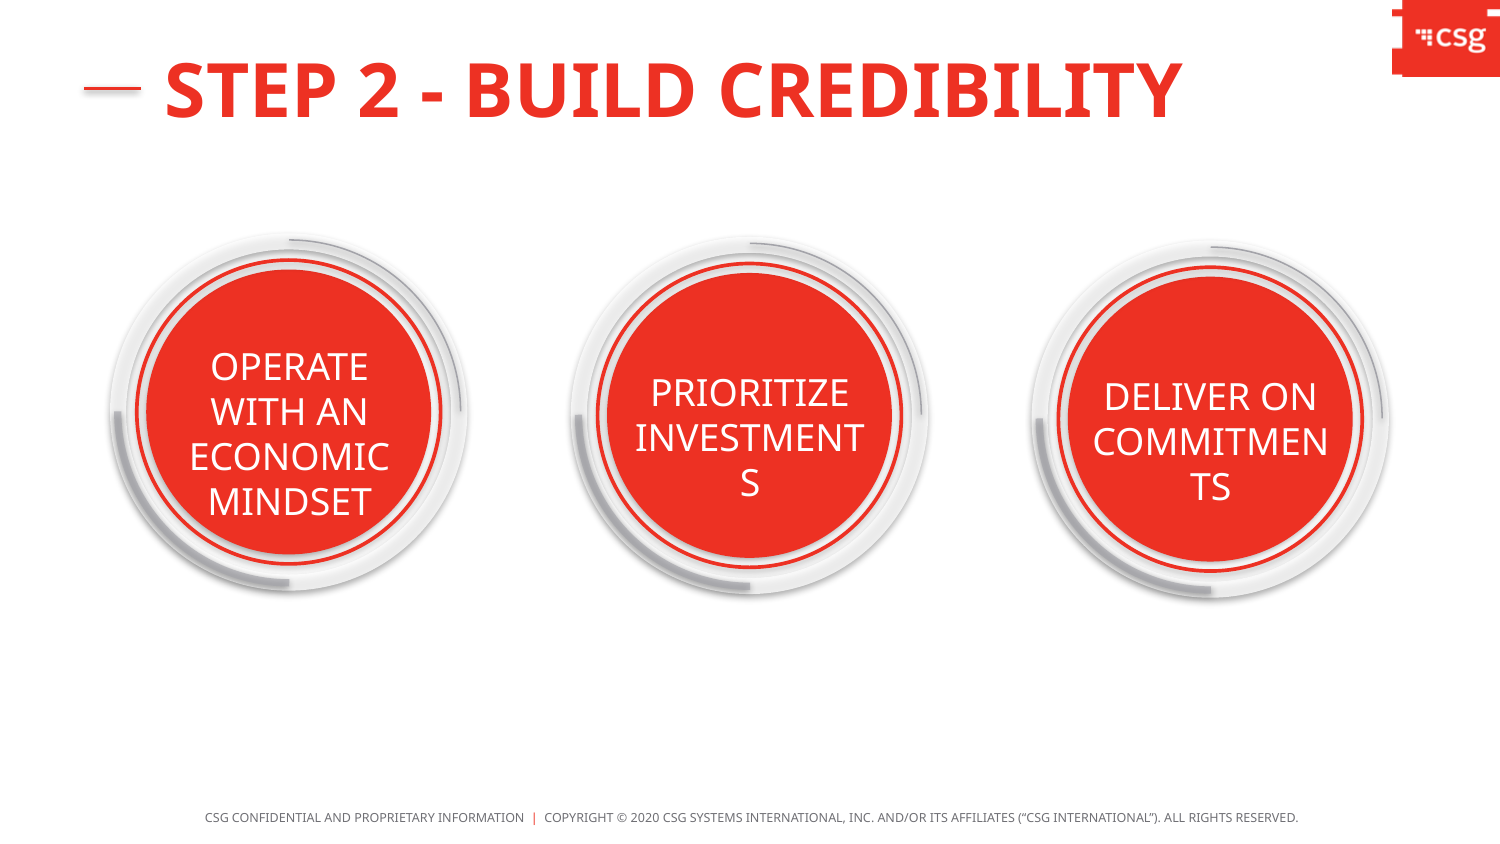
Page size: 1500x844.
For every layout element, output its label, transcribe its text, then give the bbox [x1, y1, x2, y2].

list Step 2 - Build Credibility [149, 34, 1384, 141]
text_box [578, 242, 922, 587]
picture [1392, 0, 1500, 77]
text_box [117, 239, 462, 584]
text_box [1038, 246, 1383, 591]
